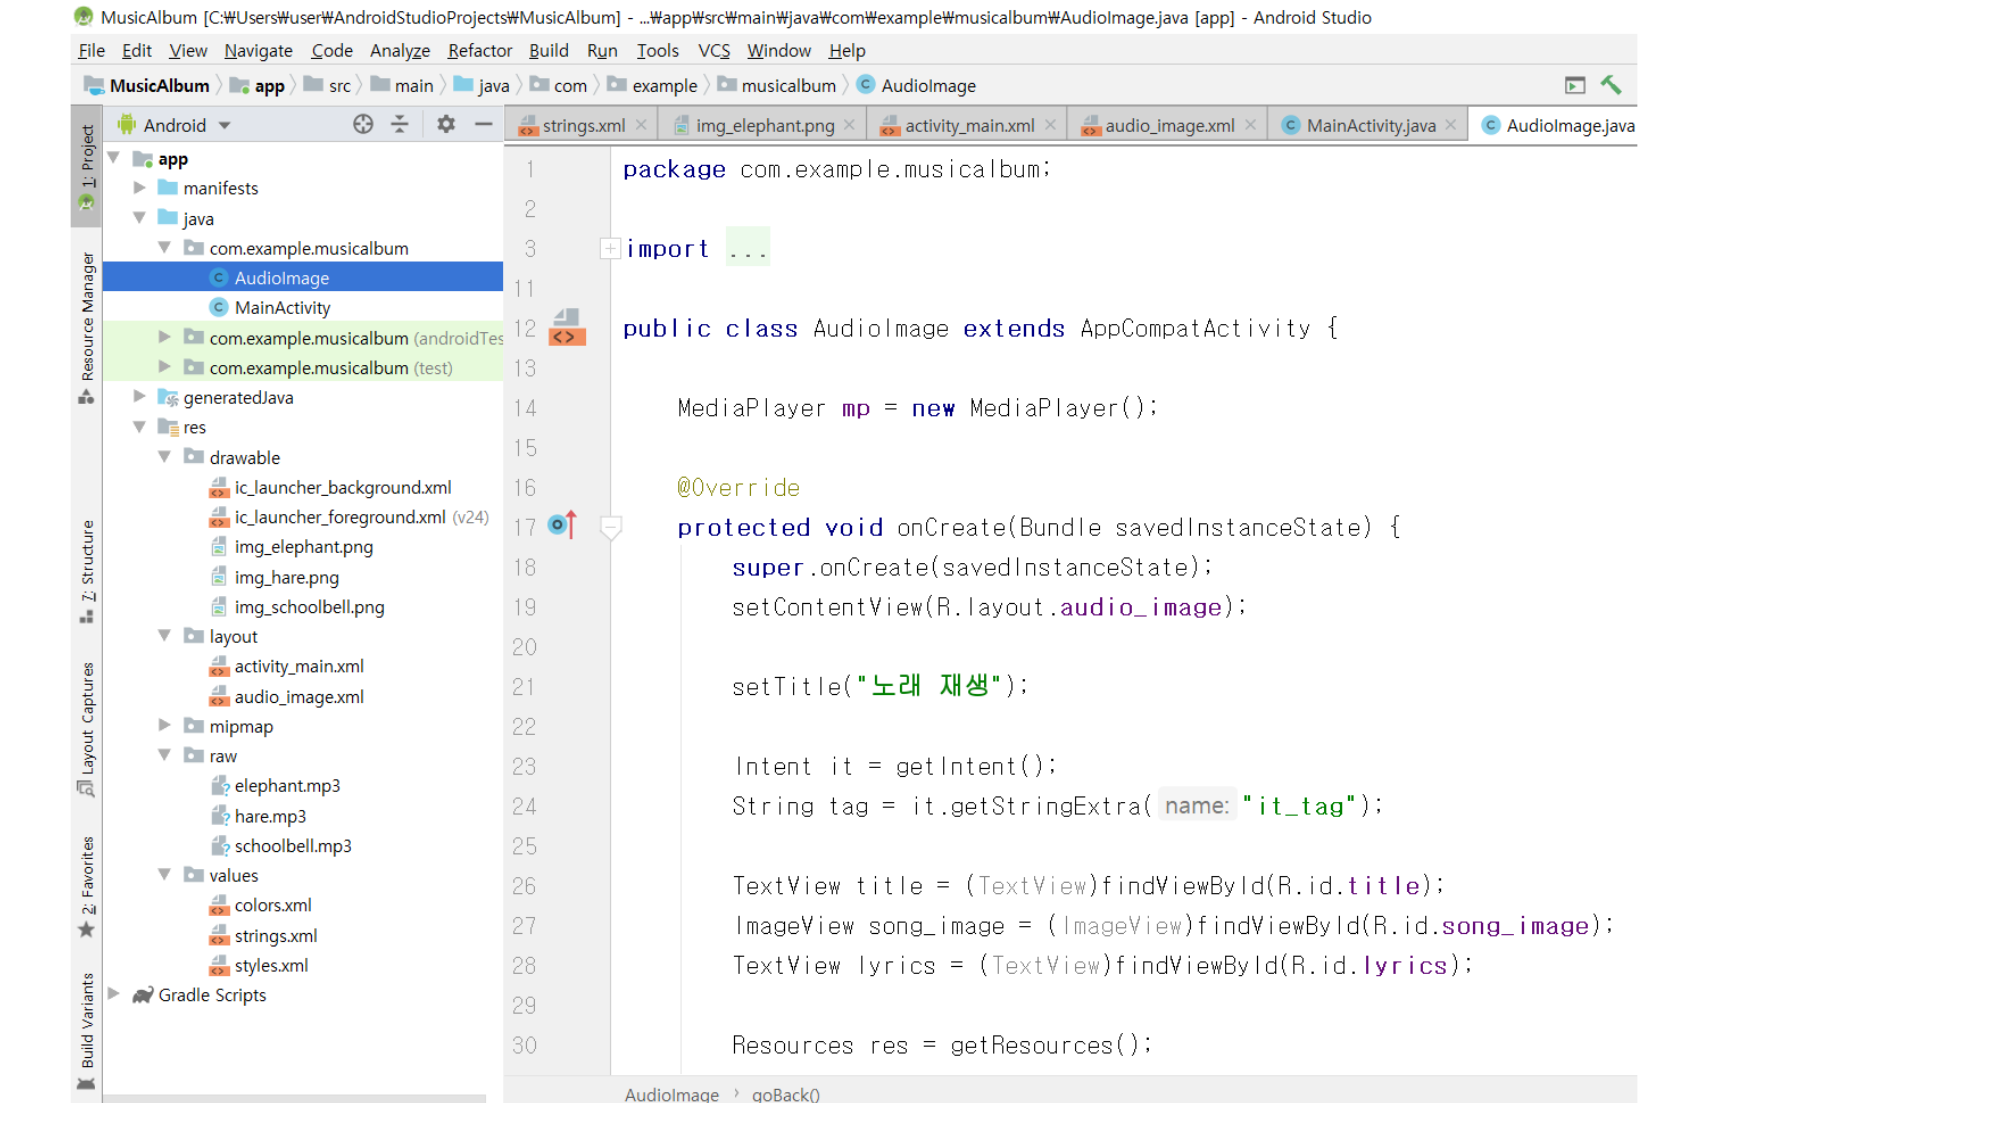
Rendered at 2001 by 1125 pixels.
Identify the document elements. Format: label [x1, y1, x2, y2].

picture [70, 1, 1638, 1103]
